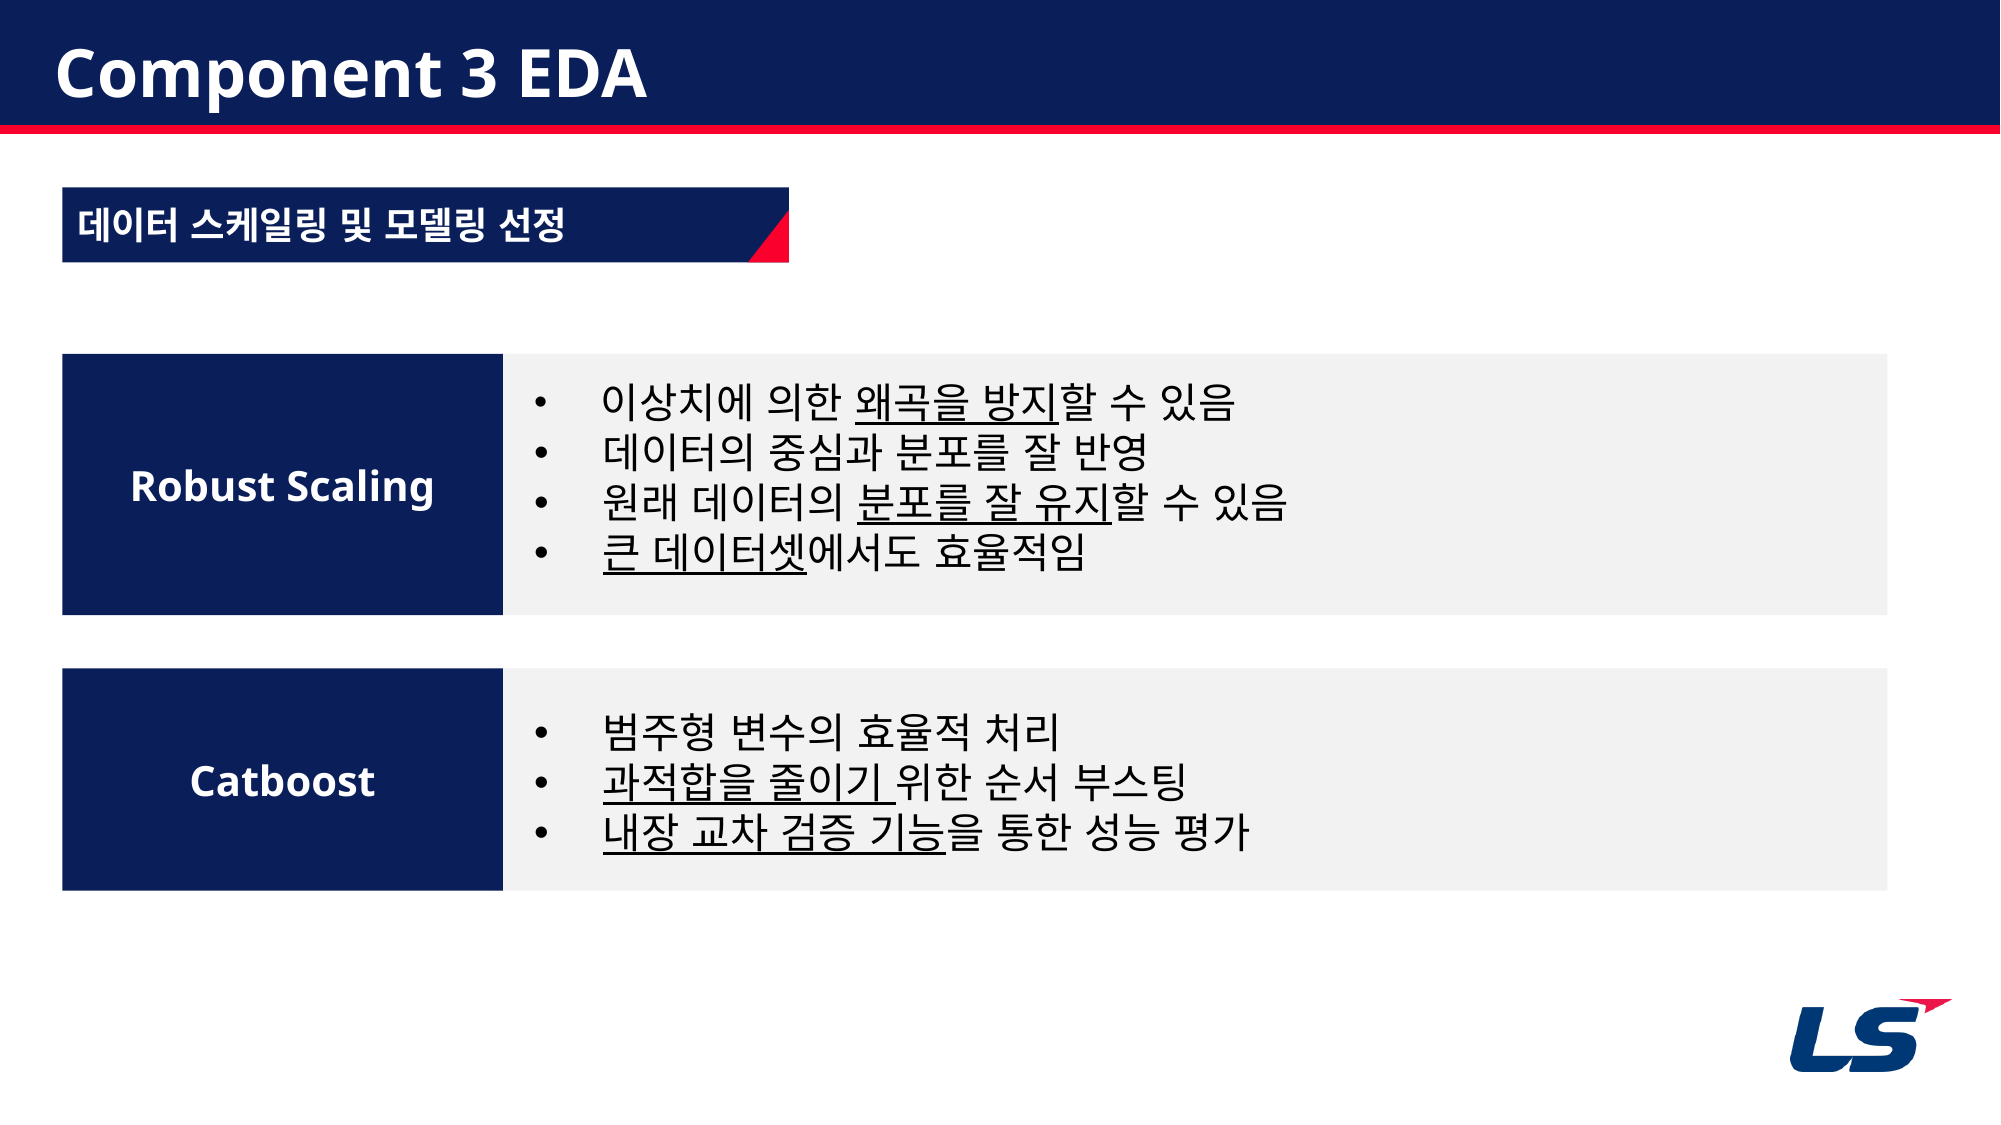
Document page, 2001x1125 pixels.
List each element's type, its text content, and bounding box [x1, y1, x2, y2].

text_box [0, 0, 2000, 125]
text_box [62, 668, 1888, 891]
text_box [745, 207, 790, 264]
text_box 데이터 스케일링 및 모델링 선정 [61, 186, 790, 263]
picture [1790, 999, 1952, 1073]
text_box Component 3 EDA [40, 23, 1975, 119]
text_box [62, 353, 1888, 616]
